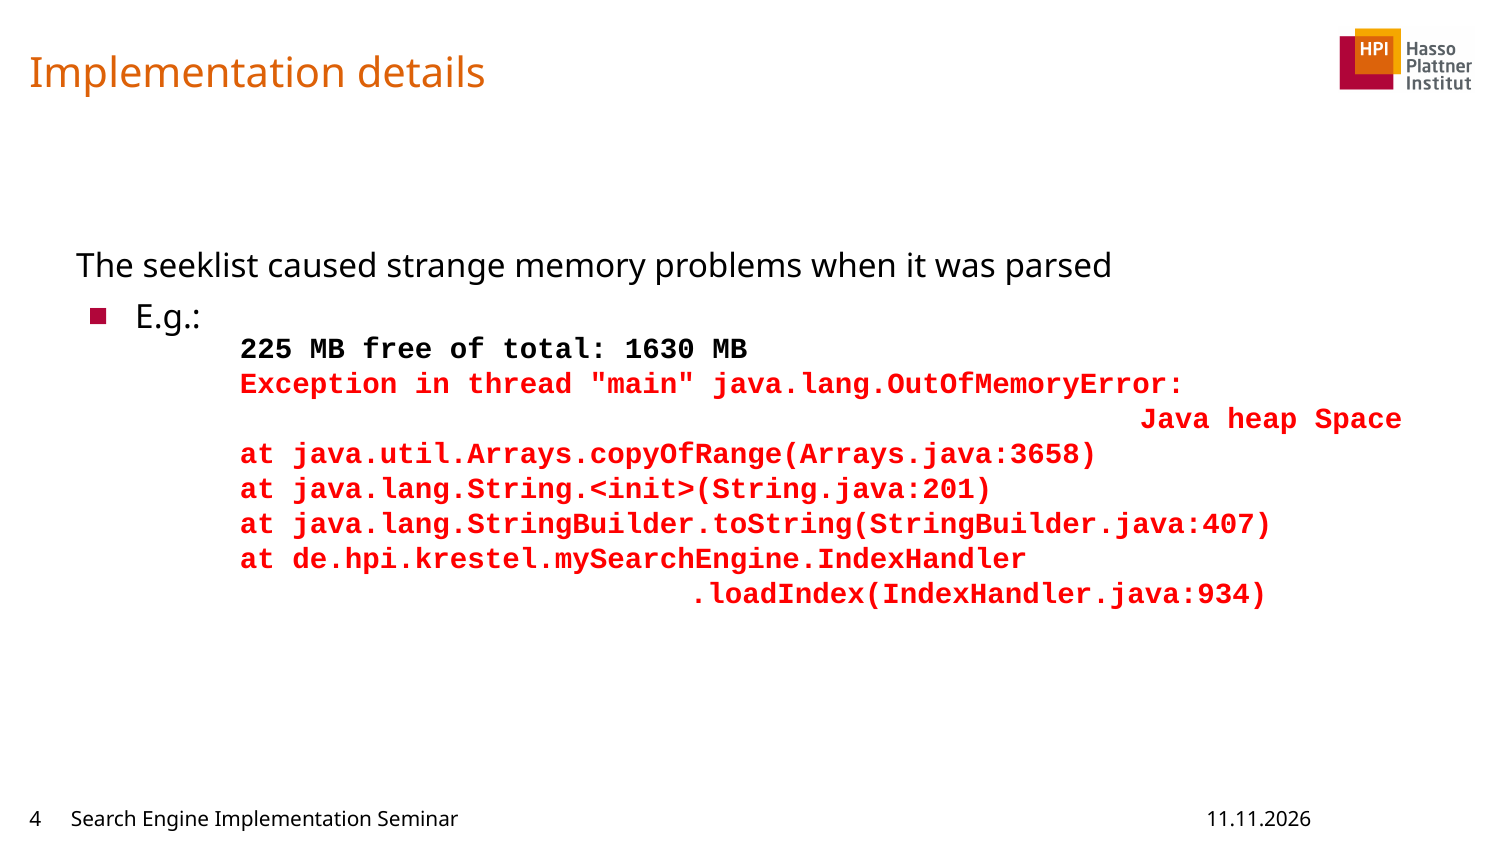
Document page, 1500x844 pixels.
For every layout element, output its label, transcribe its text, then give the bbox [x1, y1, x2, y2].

title Implementation details [29, 38, 1312, 216]
text_box 225 MB free of total: 1630 MB Exception in thread "main" java.lang.OutOfMemoryError: Java heap Space at java.util.Arrays.copyOfRange(Arrays.java:3658) at java.lang.String.<init>(String.java:201) at java.lang.StringBuilder.toString(StringBuilder.java:407) at de.hpi.krestel.mySearchEngine.IndexHandler .loadIndex(IndexHandler.java:934) [224, 321, 1425, 617]
slide_number 4 [29, 805, 65, 836]
picture [1338, 26, 1475, 93]
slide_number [1187, 805, 1312, 836]
footer Search Engine Implementation Seminar [70, 805, 1182, 836]
list The seeklist caused strange memory problems when it was parsed E.g.: [29, 238, 1312, 783]
